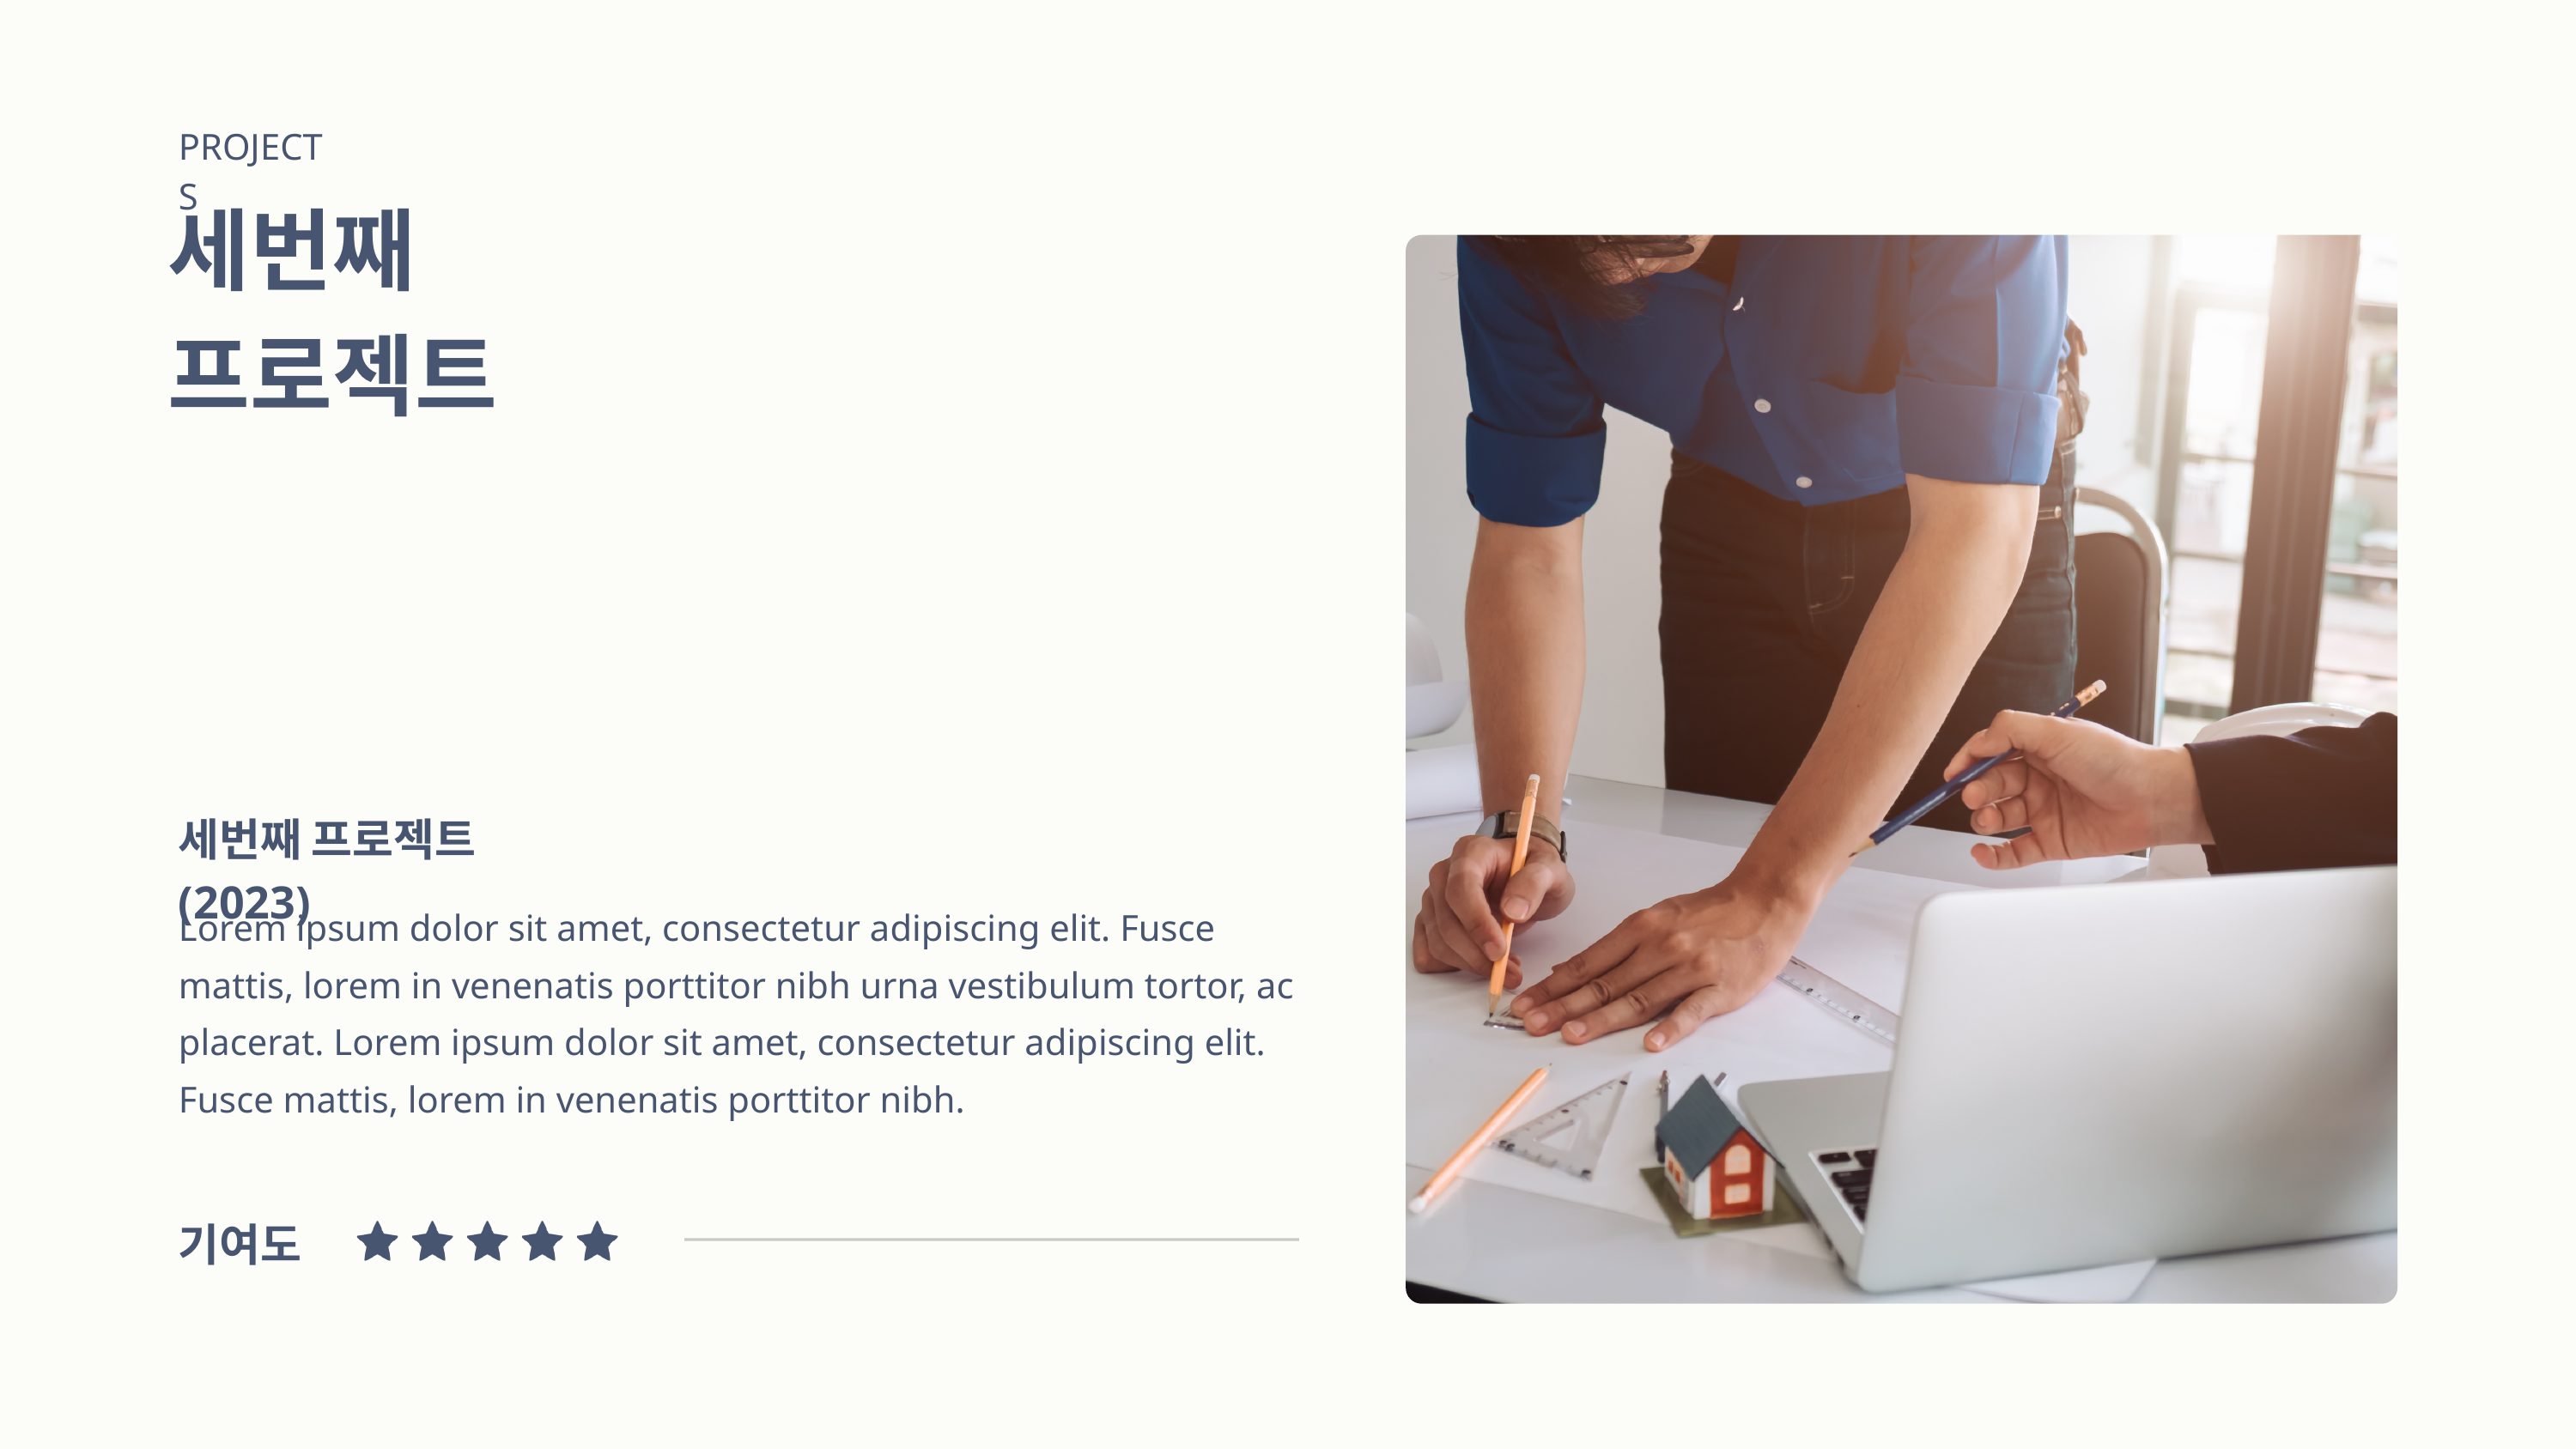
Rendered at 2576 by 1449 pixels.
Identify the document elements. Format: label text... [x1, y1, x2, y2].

text_box PROJECTS [178, 117, 339, 217]
text_box 세번째 프로젝트(2023) [178, 802, 618, 891]
text_box [411, 1221, 453, 1261]
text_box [1405, 234, 2398, 1304]
text_box 기여도 [178, 1207, 302, 1270]
text_box [576, 1221, 618, 1261]
text_box [521, 1221, 563, 1261]
text_box [356, 1221, 398, 1261]
text_box 세번째 프로젝트 [167, 176, 765, 427]
text_box [466, 1221, 508, 1261]
text_box Lorem ipsum dolor sit amet, consectetur adipiscing elit. Fusce mattis, lorem in venenatis porttitor nibh urna vestibulum tortor, ac placerat. Lorem ipsum dolor sit amet, consectetur adipiscing elit. Fusce mattis, lorem in venenatis porttitor nibh. [178, 891, 1320, 1120]
